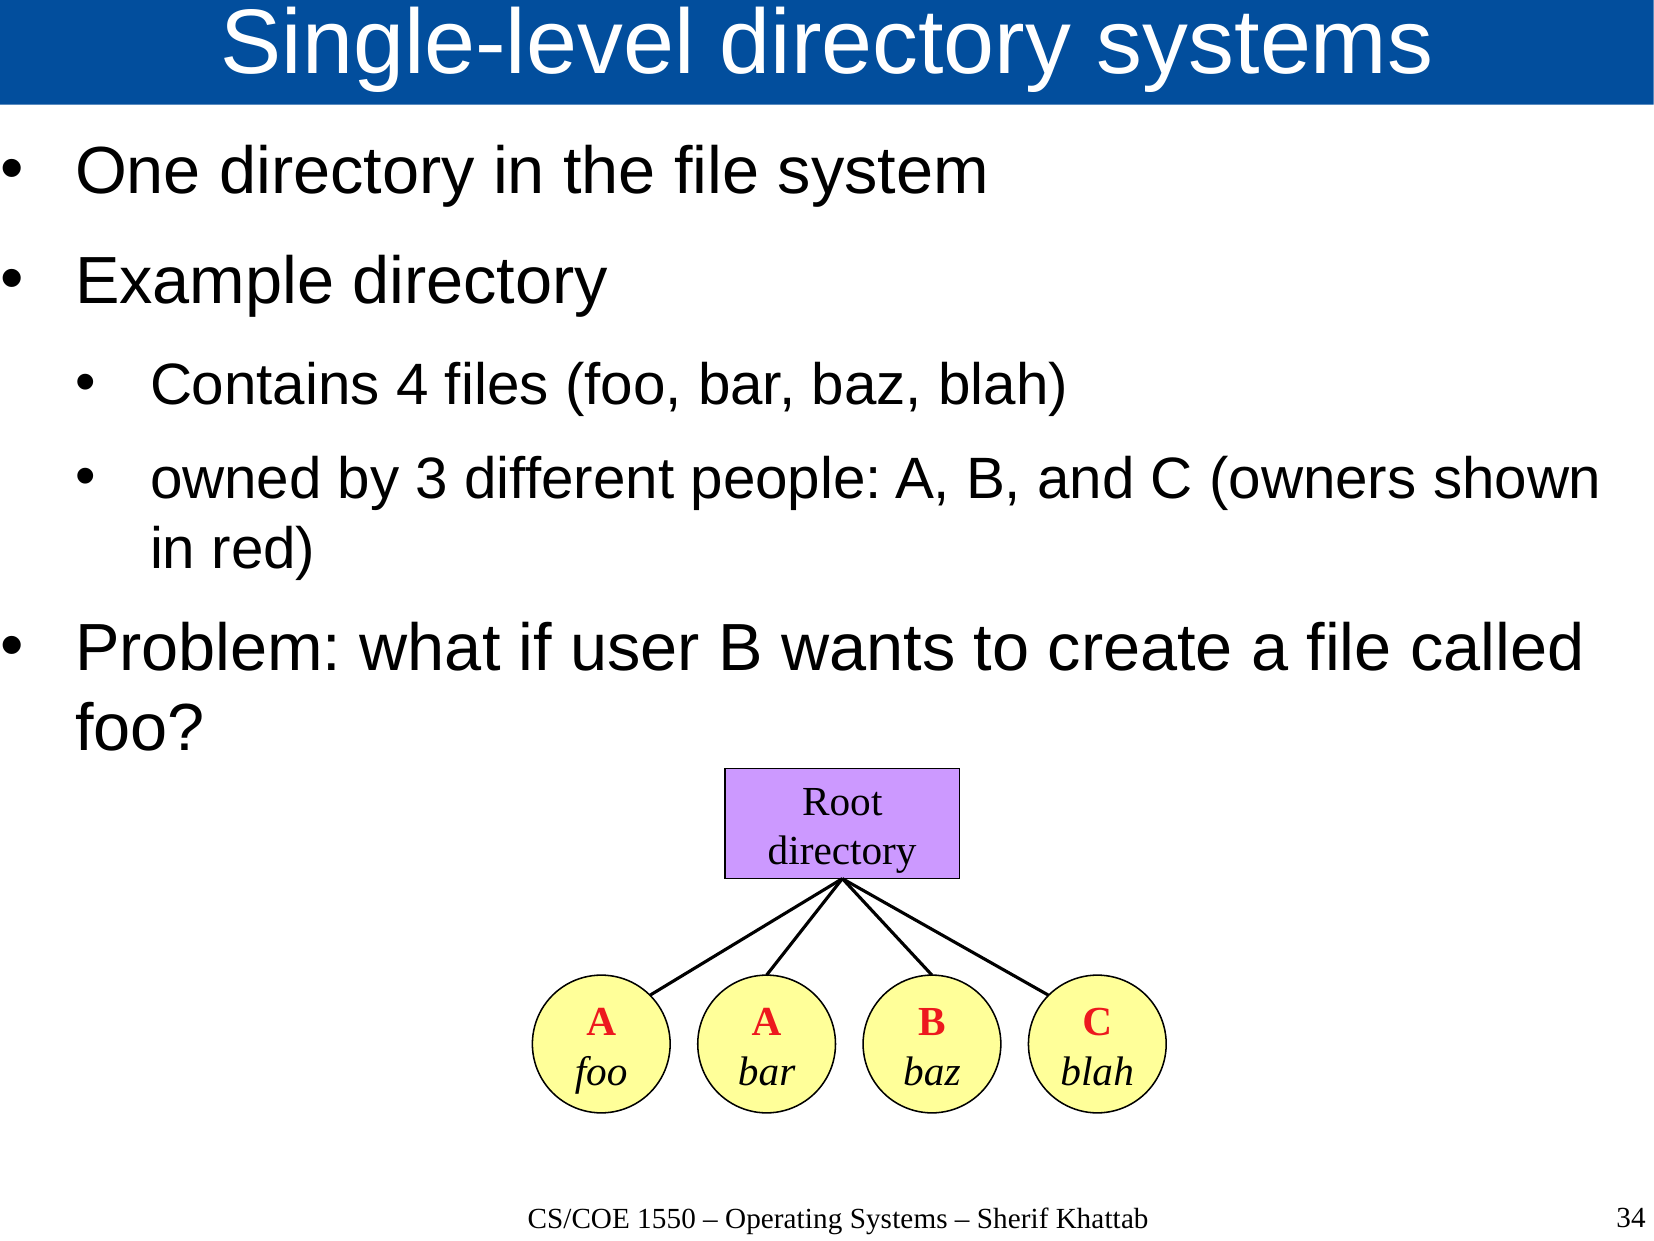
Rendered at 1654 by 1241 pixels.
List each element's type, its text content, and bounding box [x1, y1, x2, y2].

text_box C blah [1028, 975, 1167, 1113]
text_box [842, 878, 1049, 996]
text_box A foo [532, 975, 671, 1113]
footer CS/COE 1550 – Operating Systems – Sherif Khattab [460, 1201, 1217, 1241]
text_box Root directory [725, 768, 960, 876]
list One directory in the file system Example directory Contains 4 files (foo, bar, baz, blah) owned by 3 different people: A, B, and C (owners shown in red) Problem: what if user B wants to create a file called foo? [0, 127, 1654, 1195]
text_box A bar [697, 1004, 836, 1113]
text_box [649, 878, 837, 996]
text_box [766, 878, 839, 976]
text_box B baz [863, 1004, 1001, 1113]
slide_number 34 [1265, 1200, 1647, 1241]
title Single-level directory systems [0, 0, 1654, 105]
